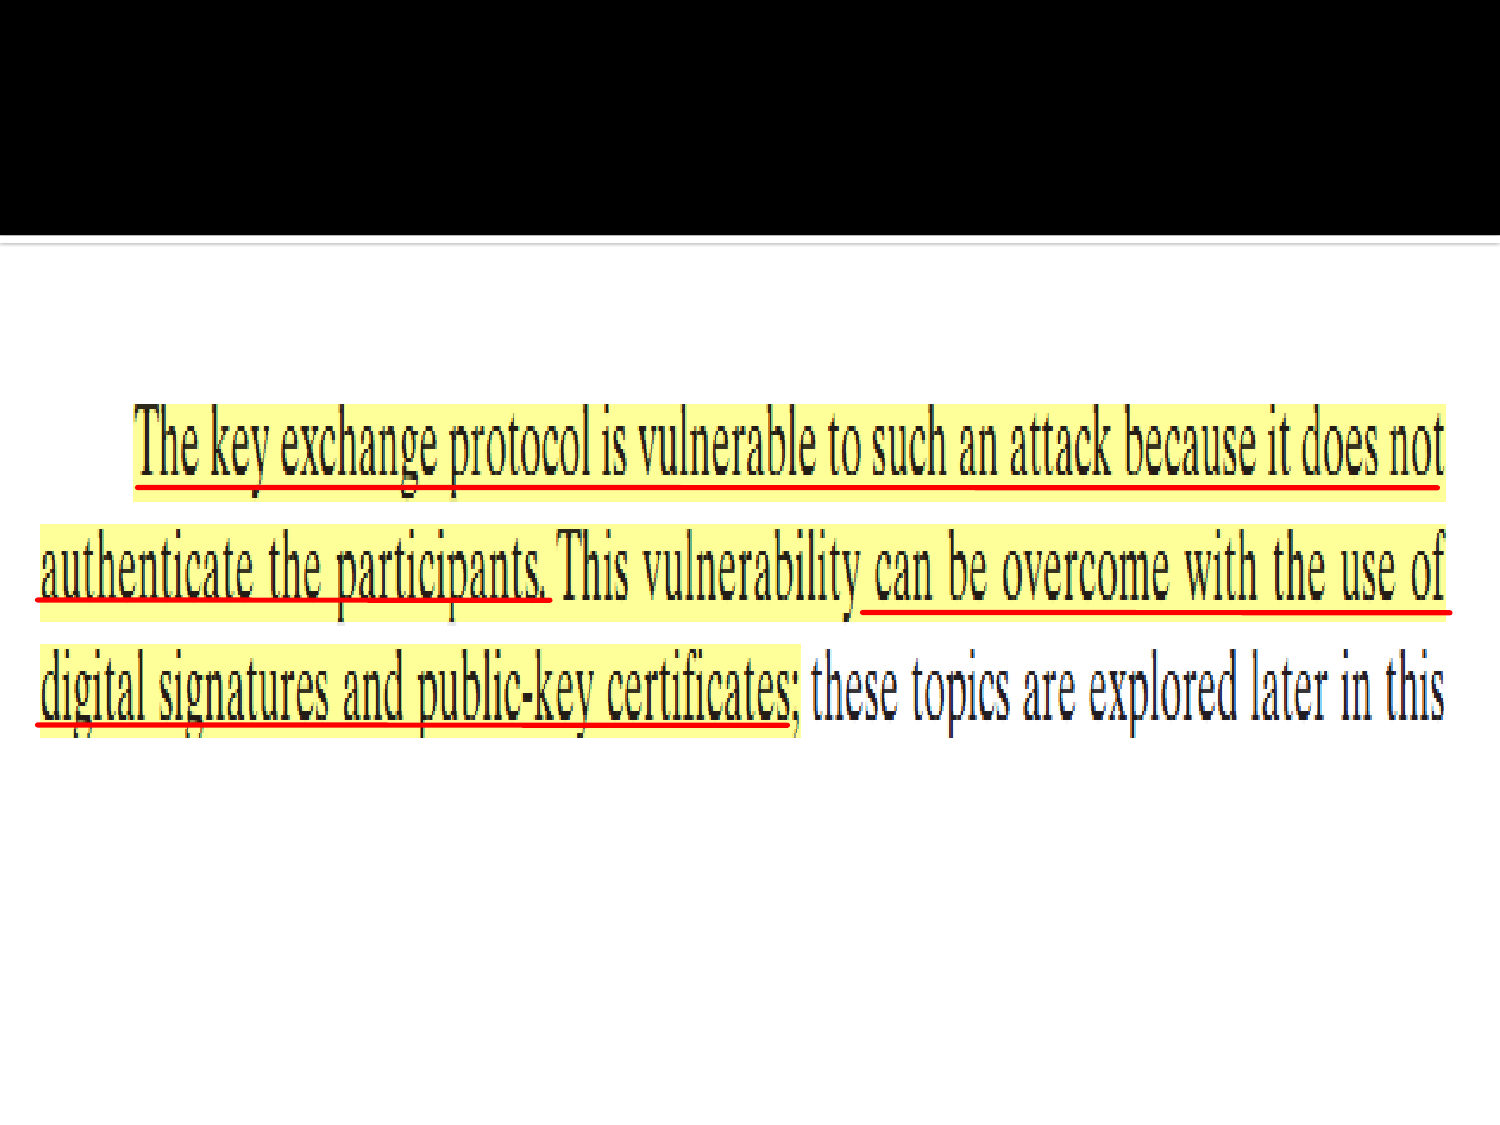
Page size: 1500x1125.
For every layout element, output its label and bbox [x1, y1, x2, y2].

list [37, 387, 1450, 738]
